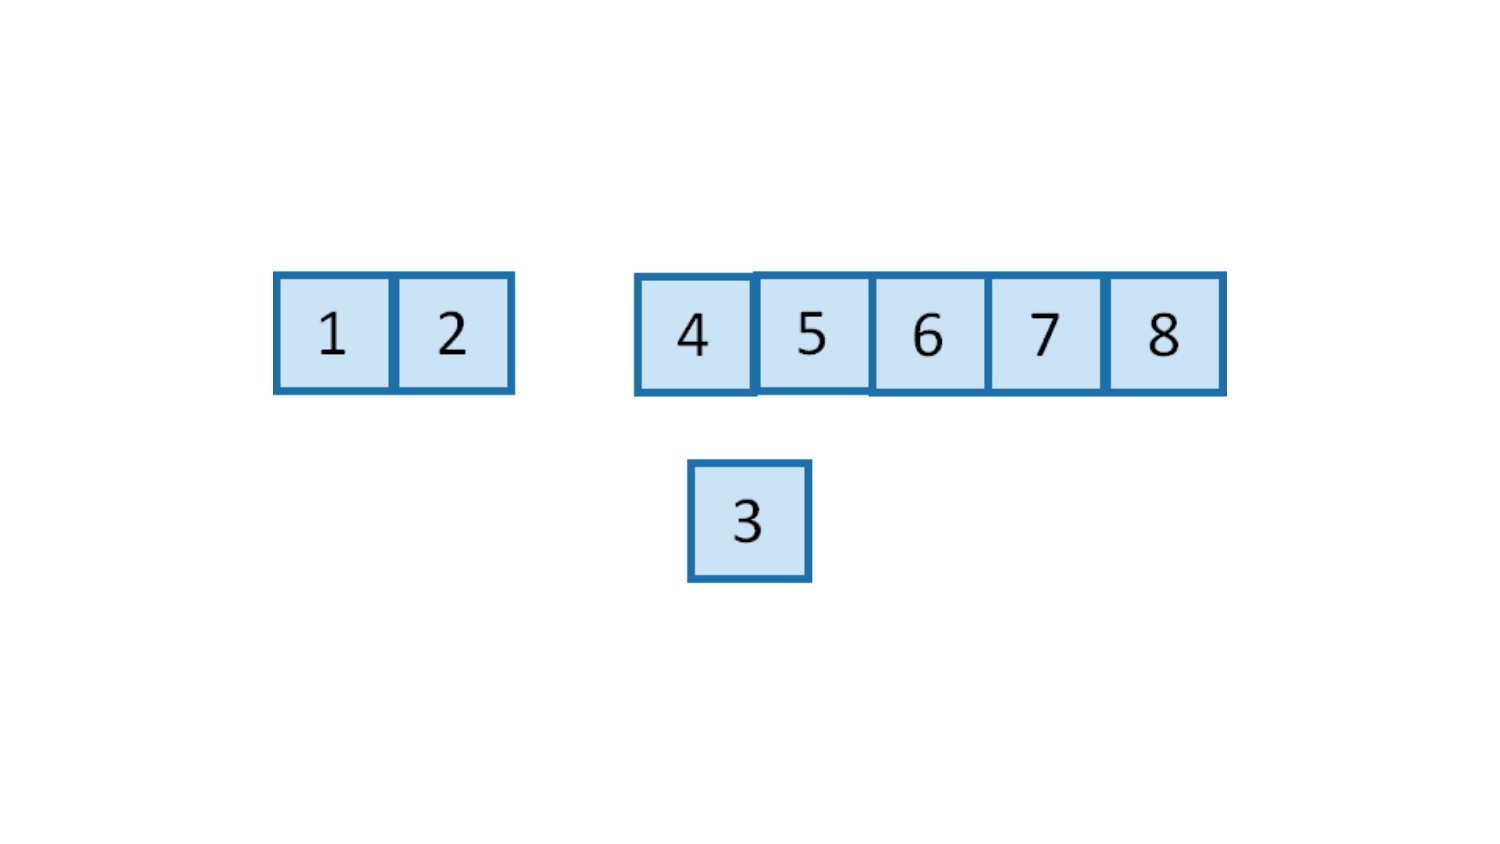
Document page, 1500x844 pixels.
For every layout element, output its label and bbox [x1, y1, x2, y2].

picture [273, 270, 1227, 602]
